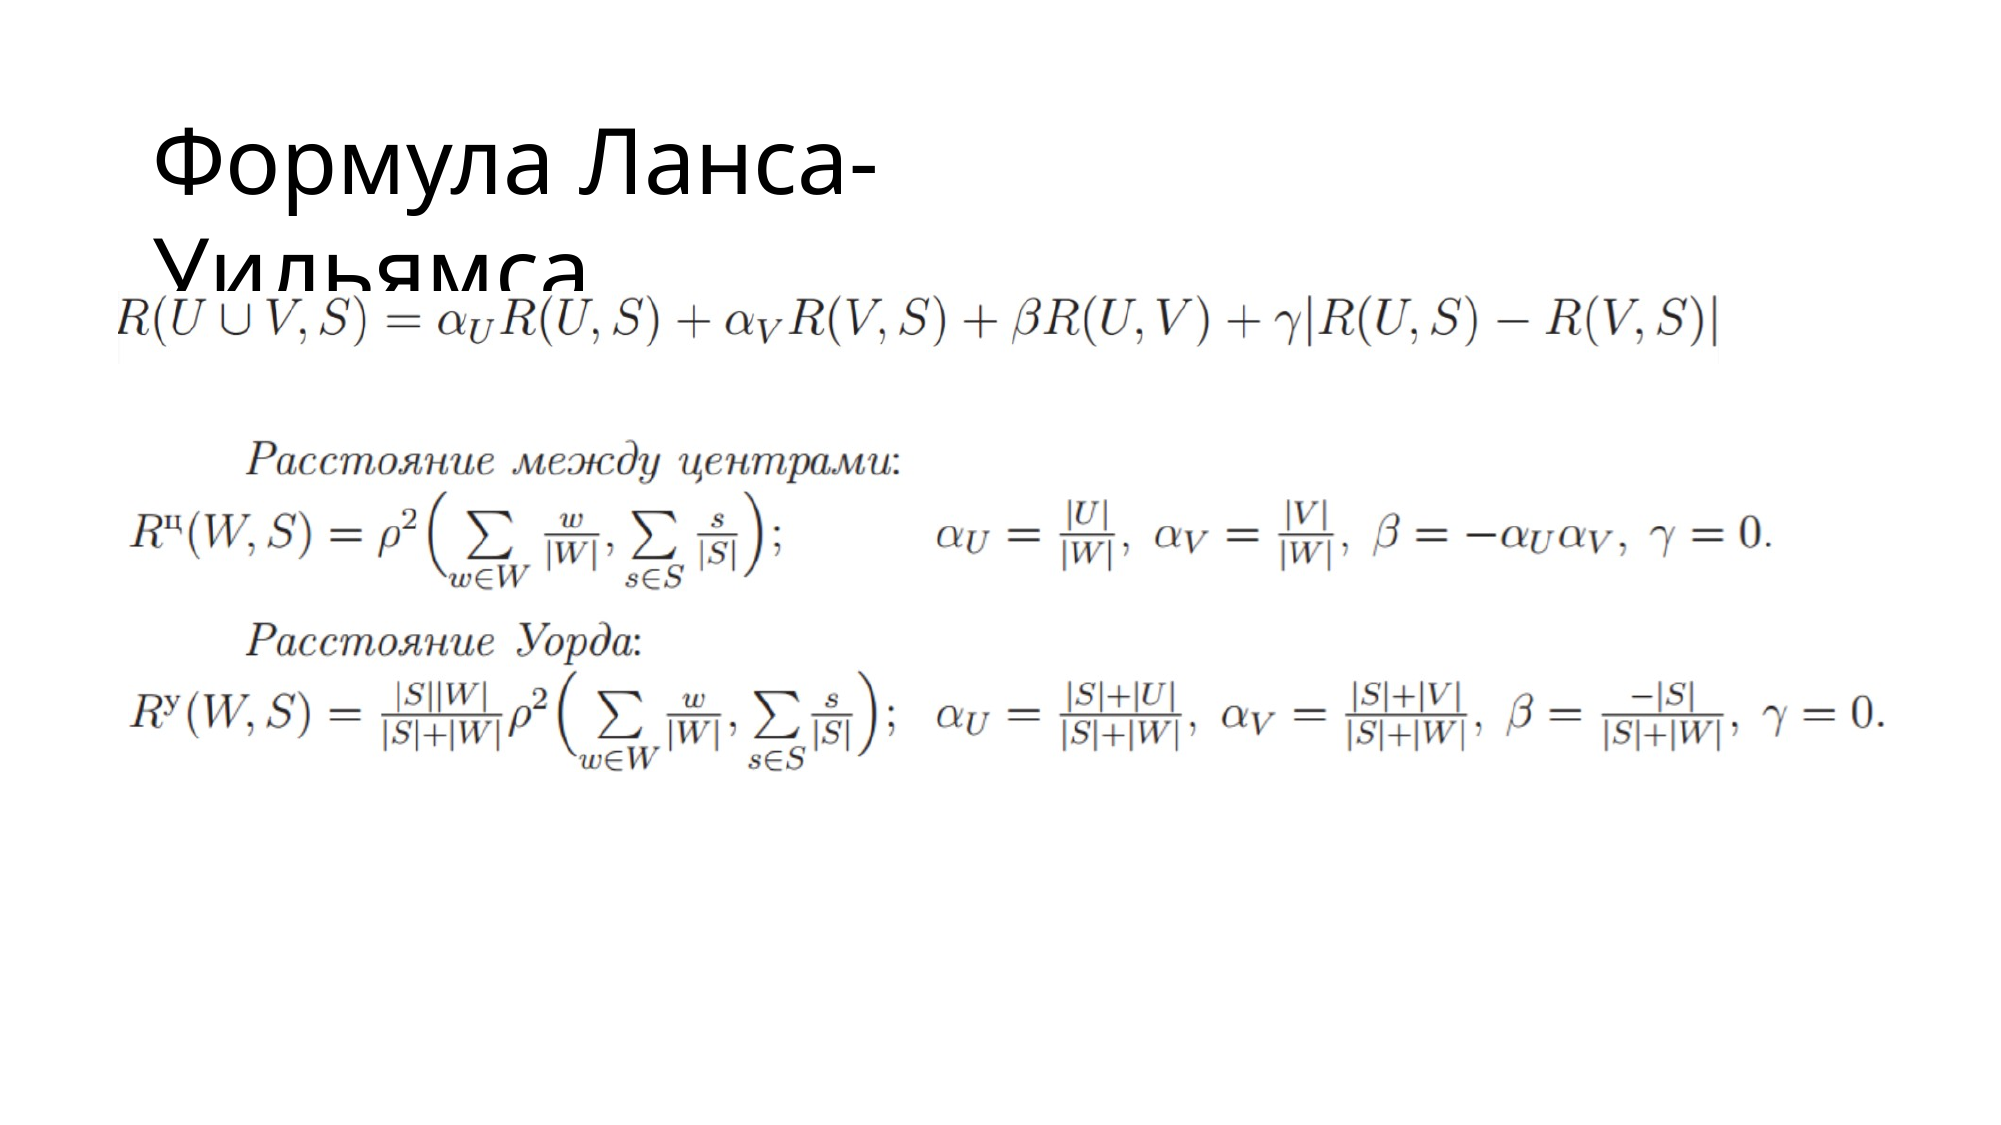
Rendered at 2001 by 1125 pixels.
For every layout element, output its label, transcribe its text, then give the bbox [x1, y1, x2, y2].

picture [128, 439, 1885, 772]
title Формула Ланса-Уильямса [150, 100, 1149, 291]
picture [118, 291, 1719, 364]
